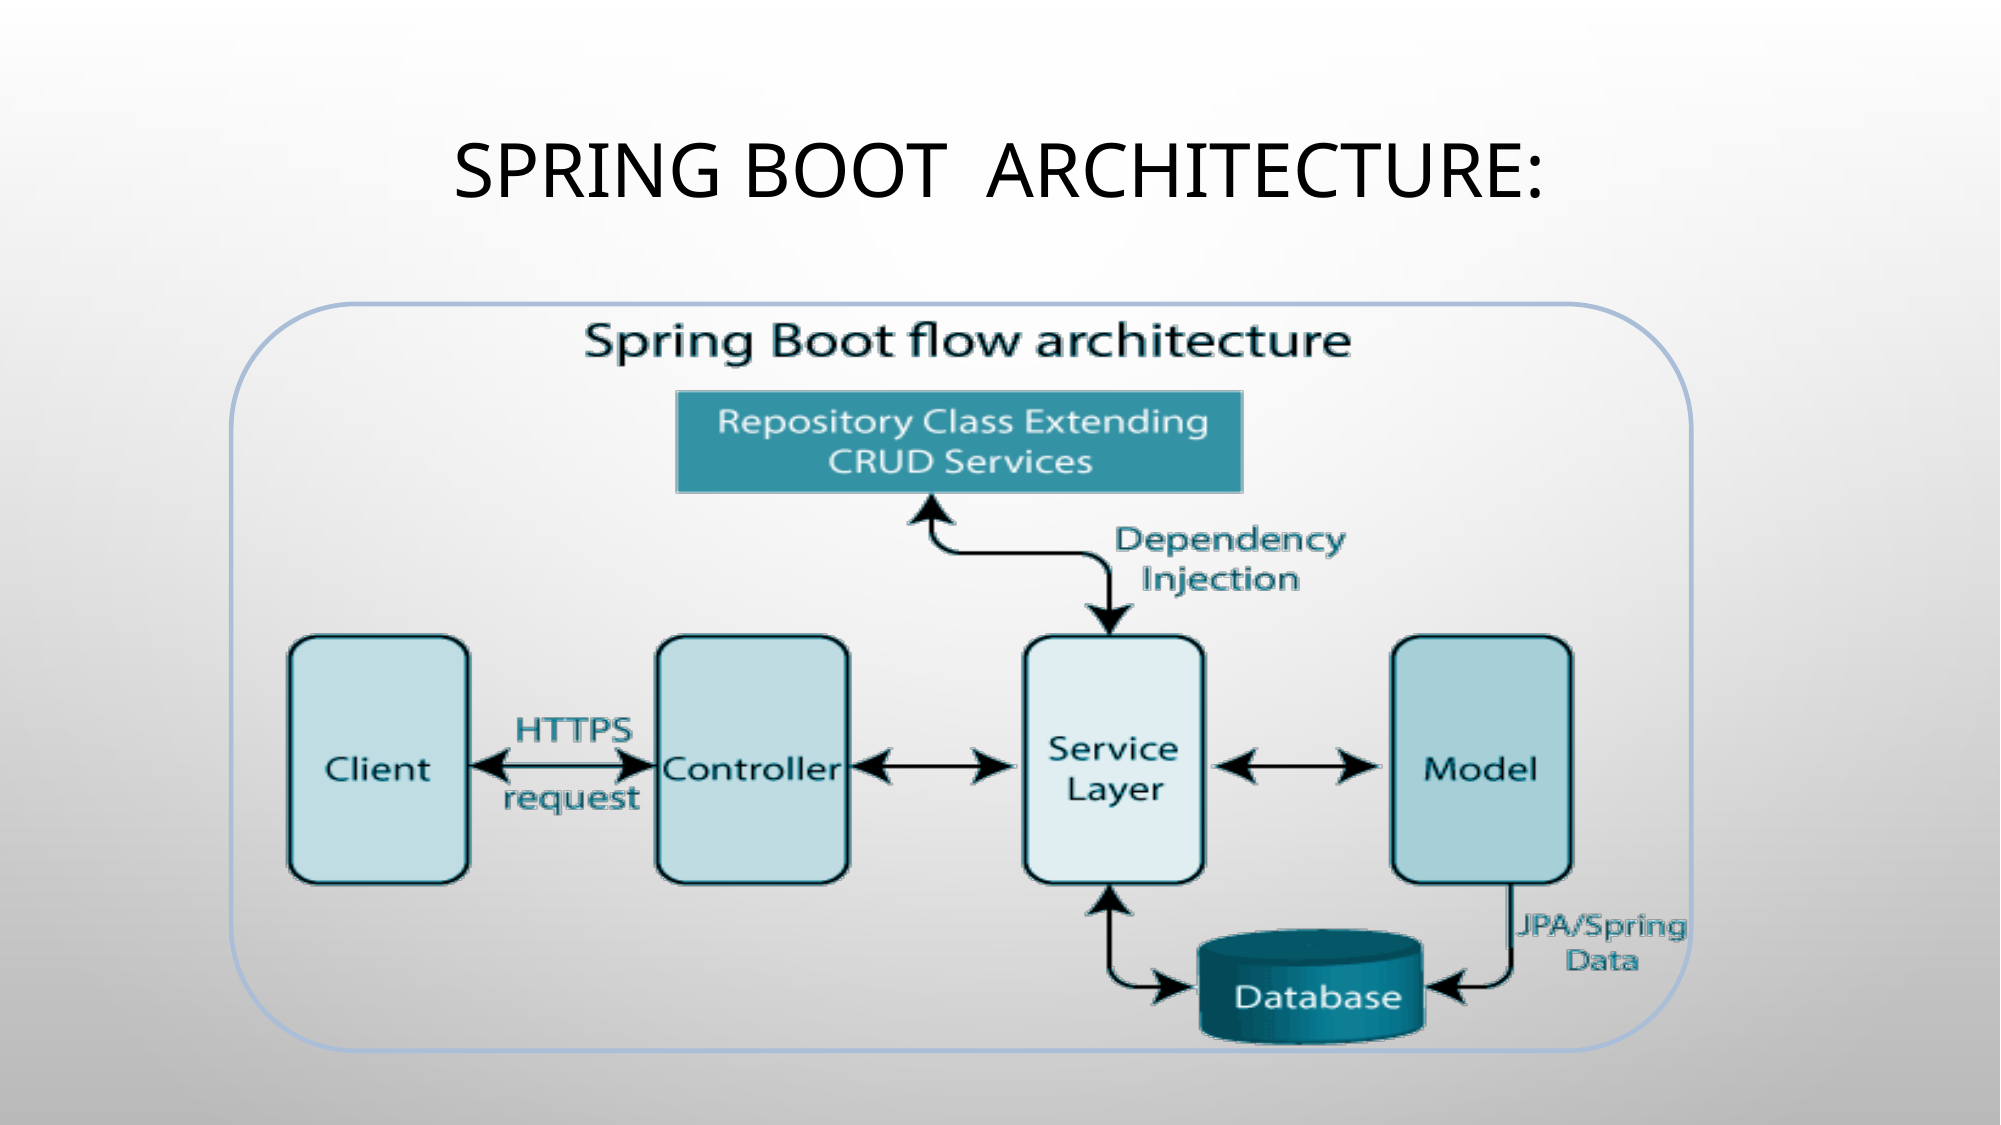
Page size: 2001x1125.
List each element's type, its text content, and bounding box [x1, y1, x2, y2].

picture [0, 0, 2000, 1125]
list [230, 303, 1692, 1051]
title Spring boot Architecture: [149, 42, 1851, 304]
